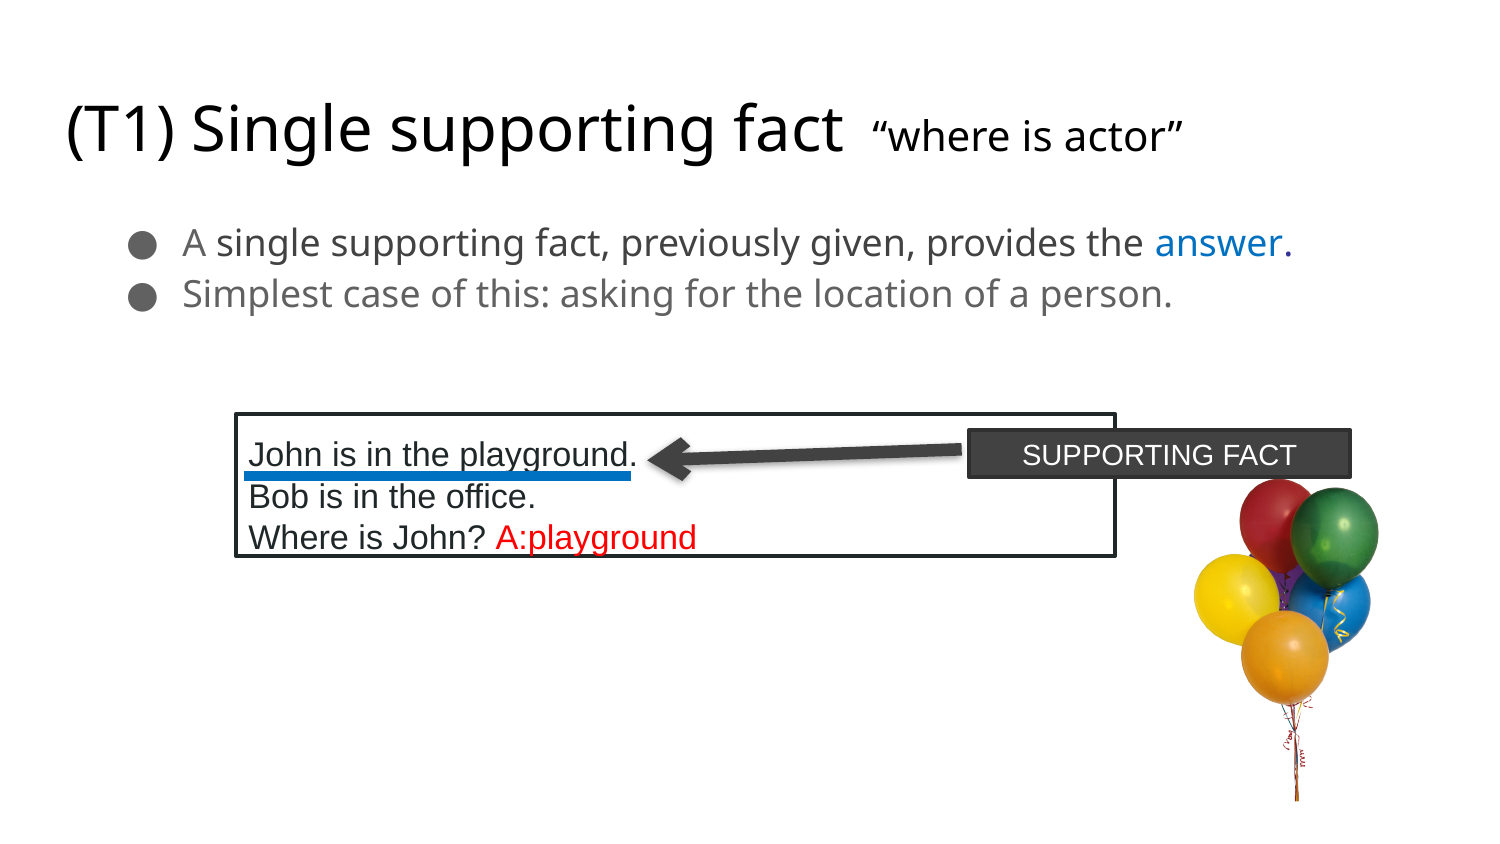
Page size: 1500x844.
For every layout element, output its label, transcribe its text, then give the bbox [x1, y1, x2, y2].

list A single supporting fact, previously given, provides the answer. Simplest case of this: asking for the location of a person. [92, 196, 1367, 809]
text_box John is in the playground. Bob is in the office. Where is John? A:playground [234, 412, 1117, 558]
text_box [243, 429, 1351, 479]
title (T1) Single supporting fact “where is actor” [51, 72, 1449, 167]
picture [1192, 476, 1380, 802]
